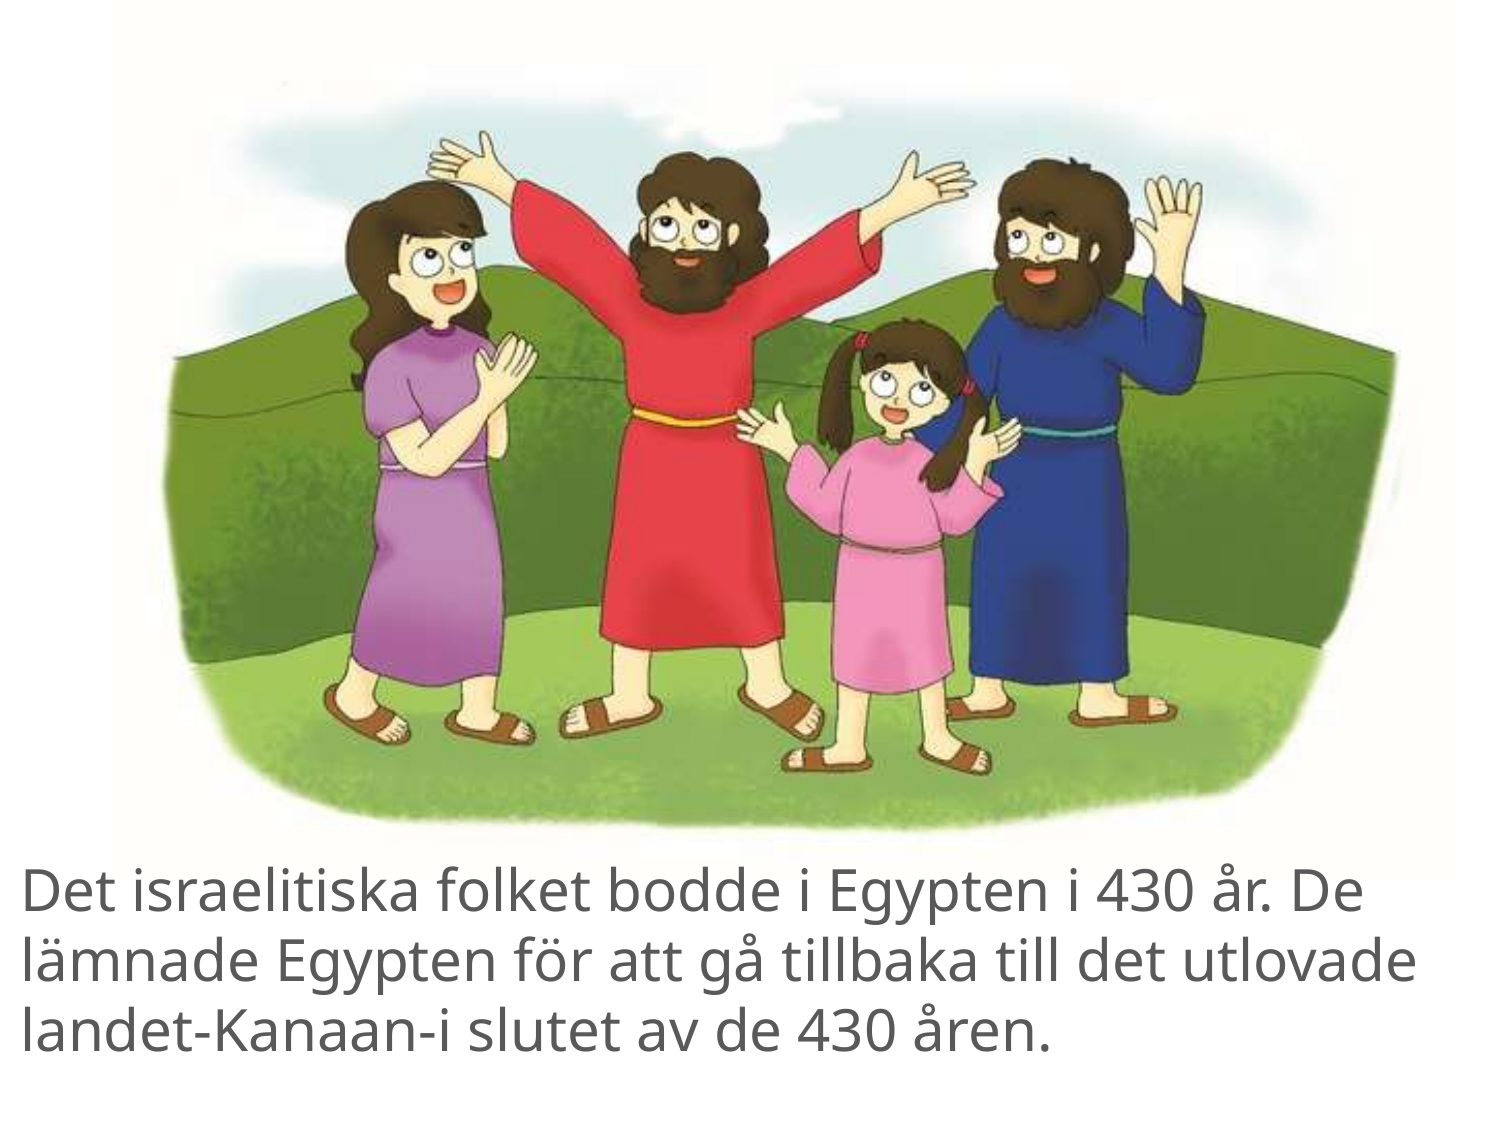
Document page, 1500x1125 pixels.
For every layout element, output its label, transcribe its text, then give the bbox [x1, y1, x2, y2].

picture [111, 0, 1455, 882]
text_box Det israelitiska folket bodde i Egypten i 430 år. De lämnade Egypten för att gå tillbaka till det utlovade landet-Kanaan-i slutet av de 430 åren. [5, 846, 1476, 1071]
